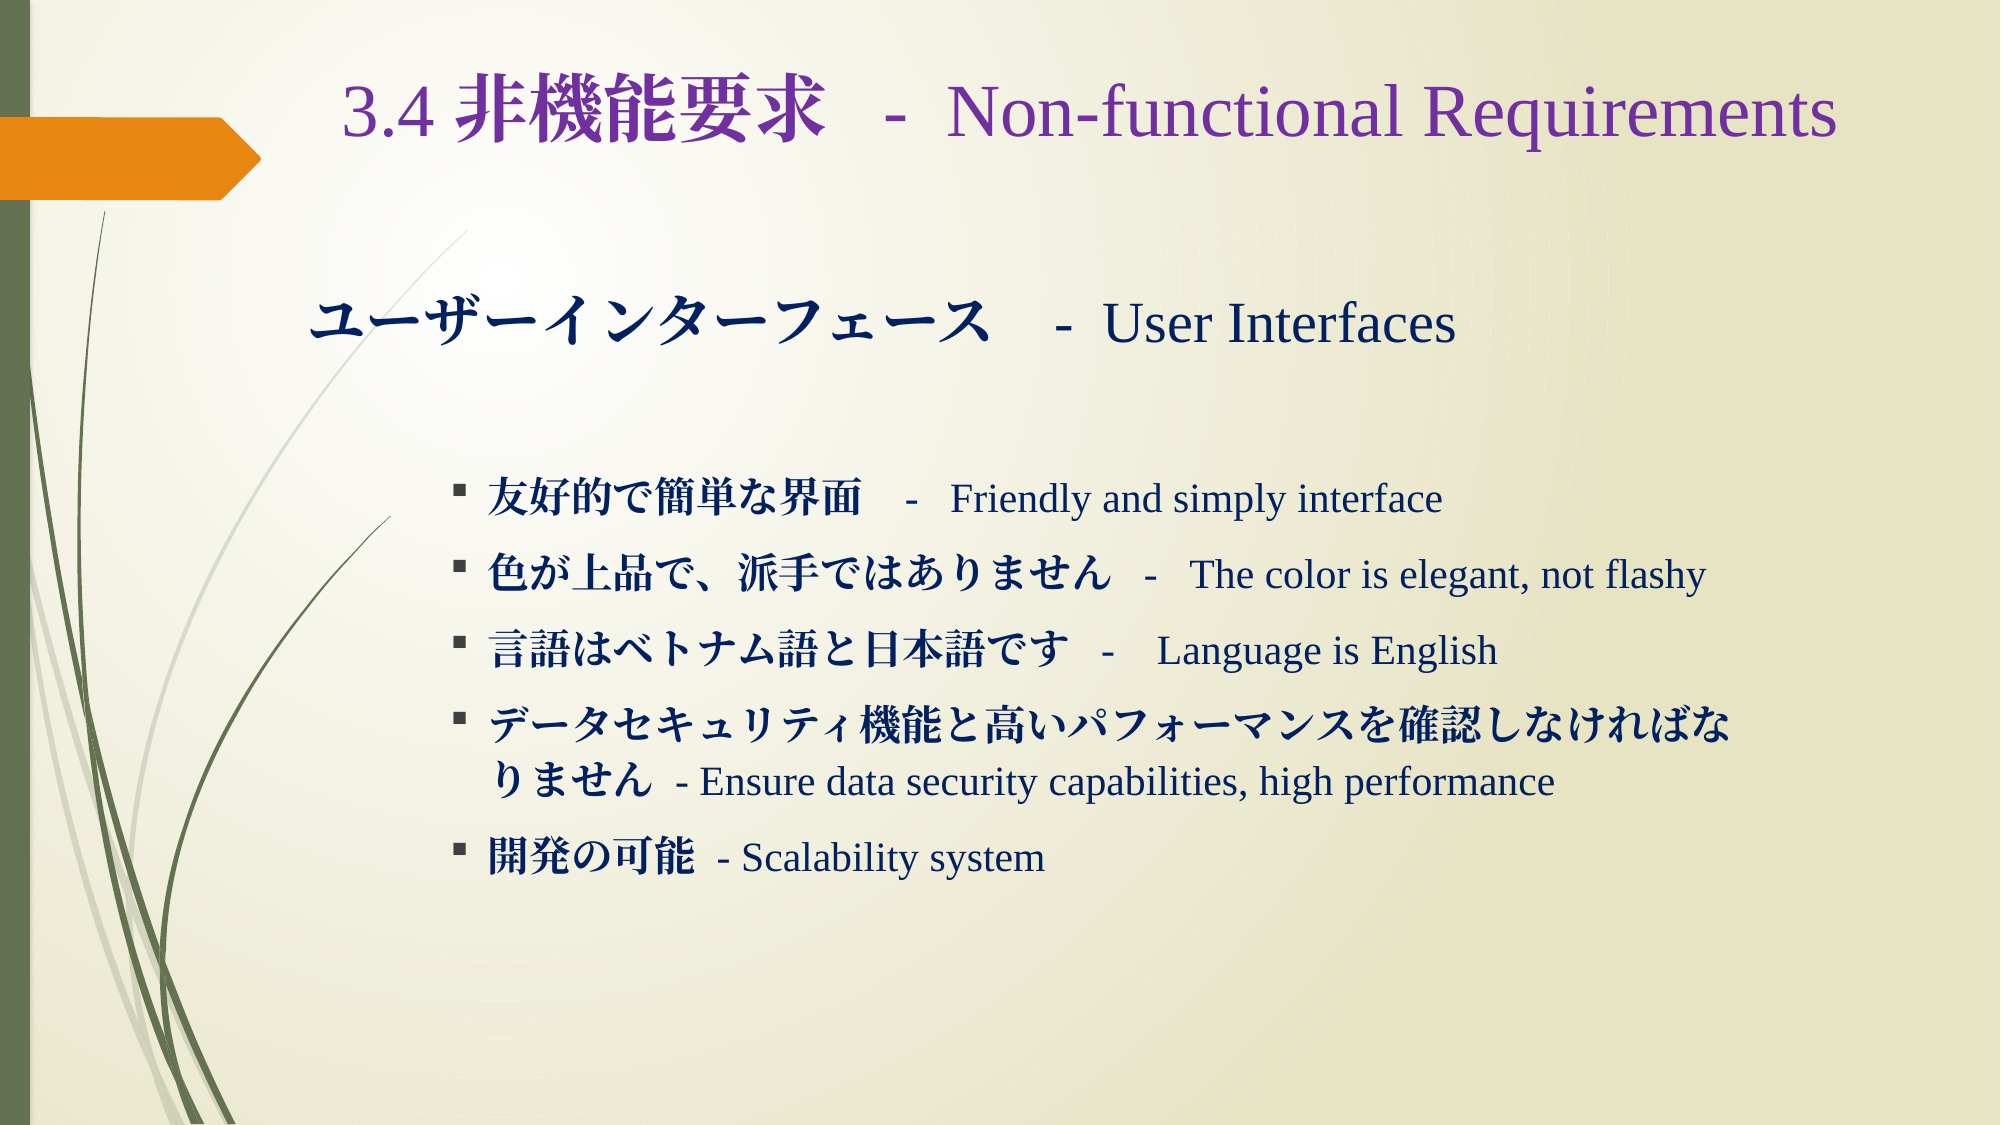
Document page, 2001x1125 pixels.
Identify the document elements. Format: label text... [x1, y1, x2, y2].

title 3.4非機能要求 - Non-functional Requirements [293, 53, 1888, 172]
list ユーザーインターフェース - User Interfaces 友好的で簡単な界面 - Friendly and simply interface 色が上品で、派手ではありません - The color is elegant, not flashy 言語はベトナム語と日本語です - Language is English データセキュリティ機能と高いパフォーマンスを確認しなければなりません - Ensure data security capabilities, high performance 開発の可能 - Scalability system [285, 276, 1750, 1050]
